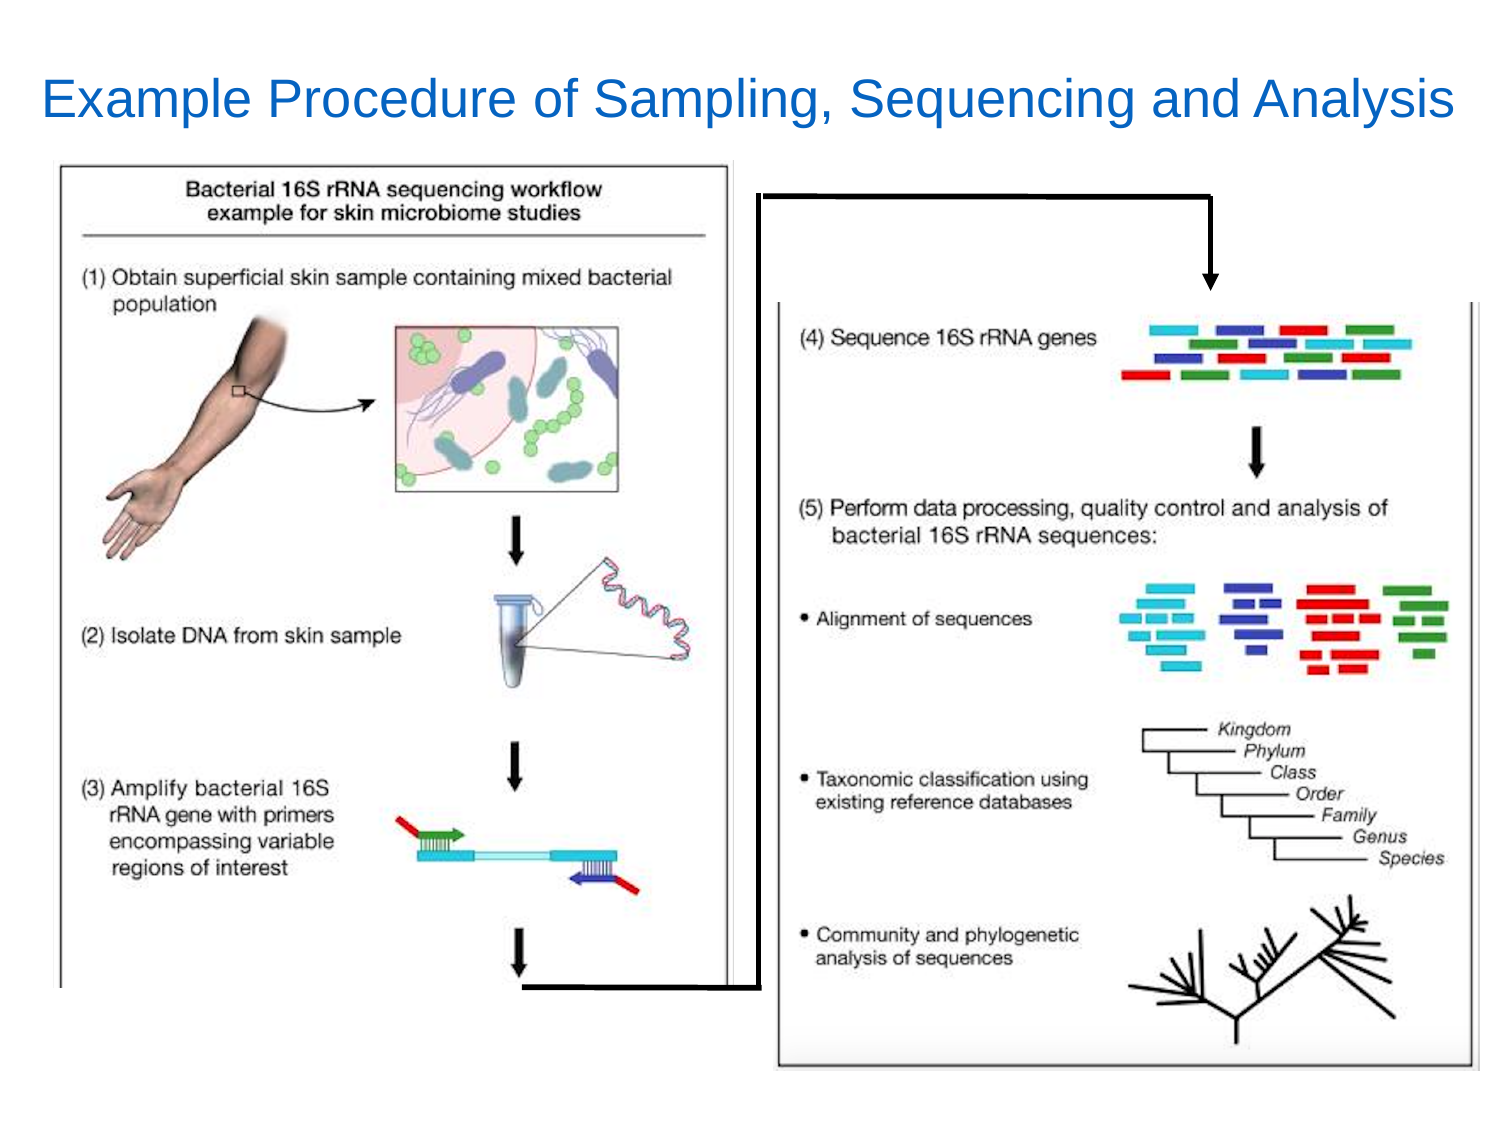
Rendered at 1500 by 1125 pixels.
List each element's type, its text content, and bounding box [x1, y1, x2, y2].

text_box Example Procedure of Sampling, Sequencing and Analysis [0, 56, 1500, 137]
text_box [1204, 196, 1217, 291]
picture [773, 302, 1480, 1071]
picture [52, 160, 735, 988]
